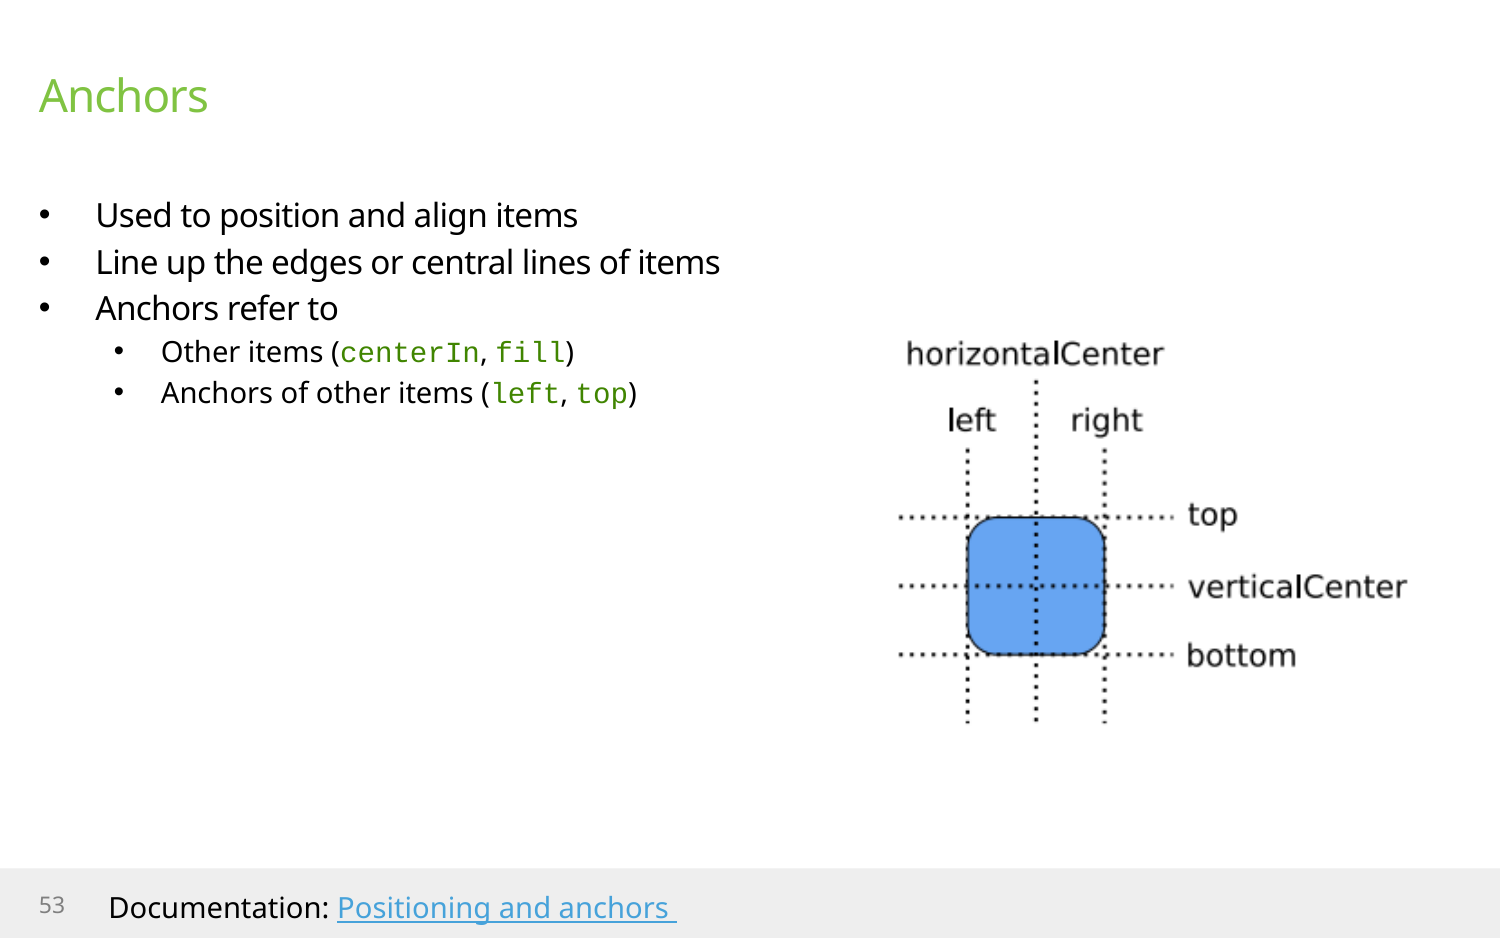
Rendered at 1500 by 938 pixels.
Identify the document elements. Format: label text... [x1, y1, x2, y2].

title Anchors [39, 66, 1052, 194]
text_box Documentation: Positioning and anchors [93, 882, 1073, 937]
slide_number 53 [39, 892, 93, 921]
picture [883, 311, 1412, 756]
list Used to position and align items Line up the edges or central lines of items Anchors refer to Other items (centerIn, fill) Anchors of other items (left, top) [39, 194, 1471, 846]
